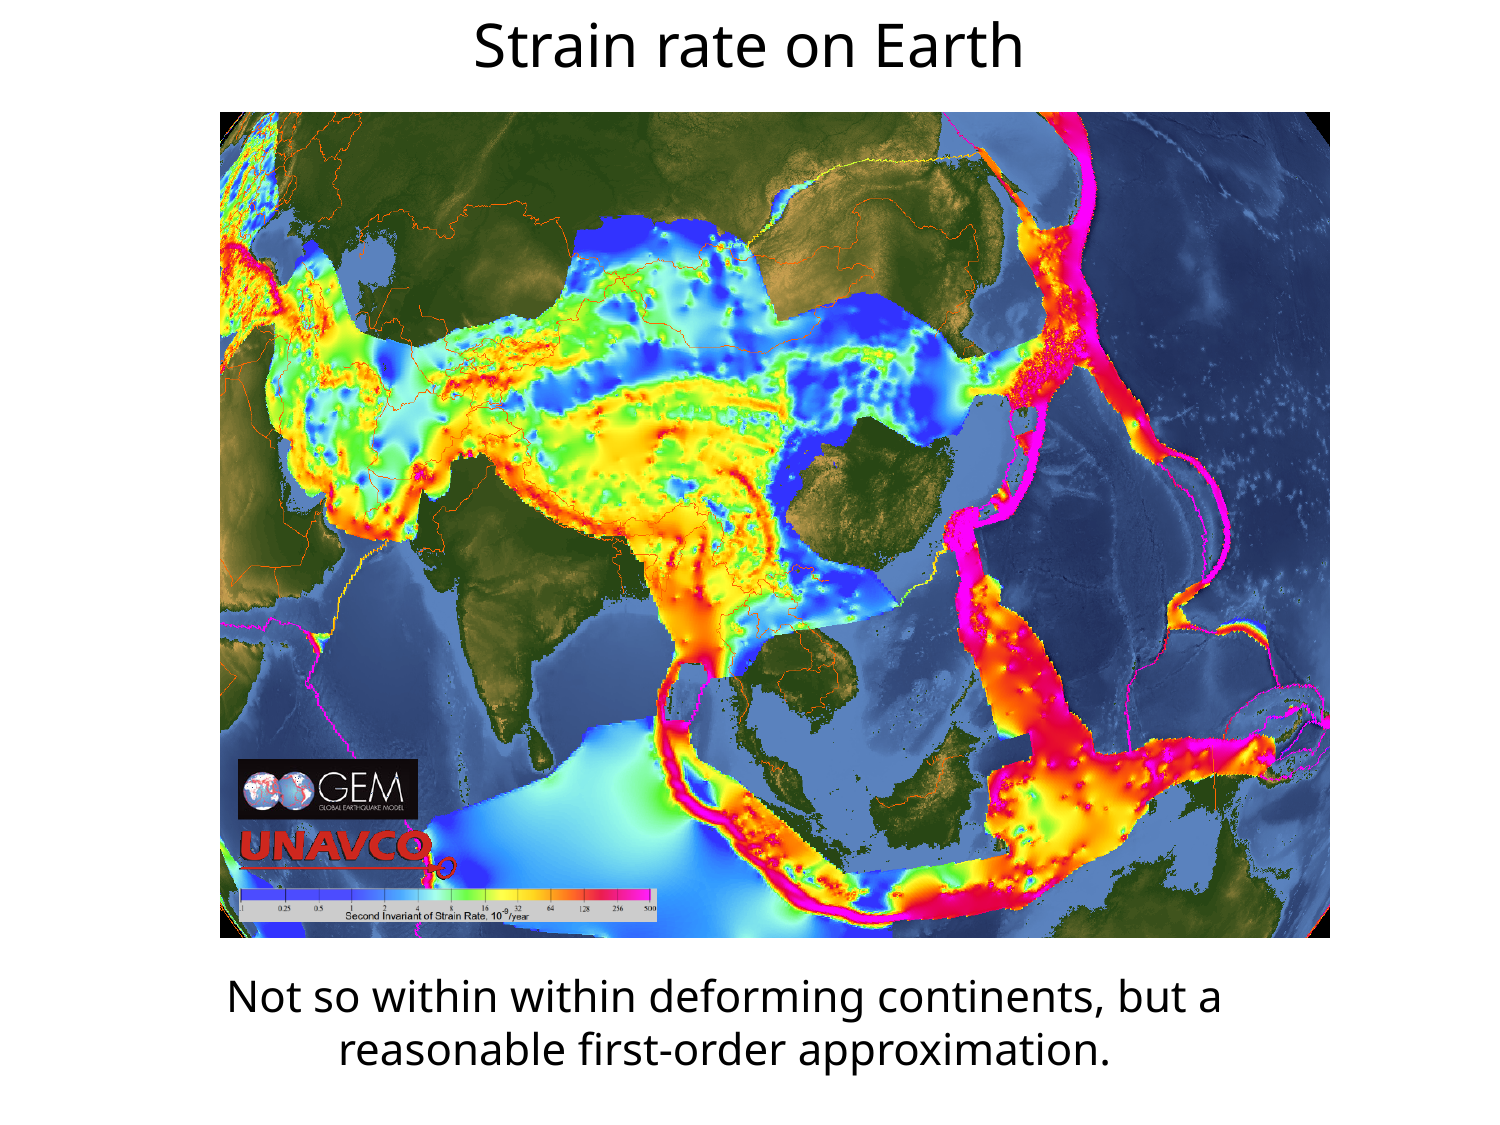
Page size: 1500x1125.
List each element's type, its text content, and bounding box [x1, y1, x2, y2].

text_box Not so within within deforming continents, but a reasonable first-order approximation. [107, 961, 1343, 1082]
text_box Strain rate on Earth [0, 0, 1500, 88]
picture [220, 112, 1330, 938]
